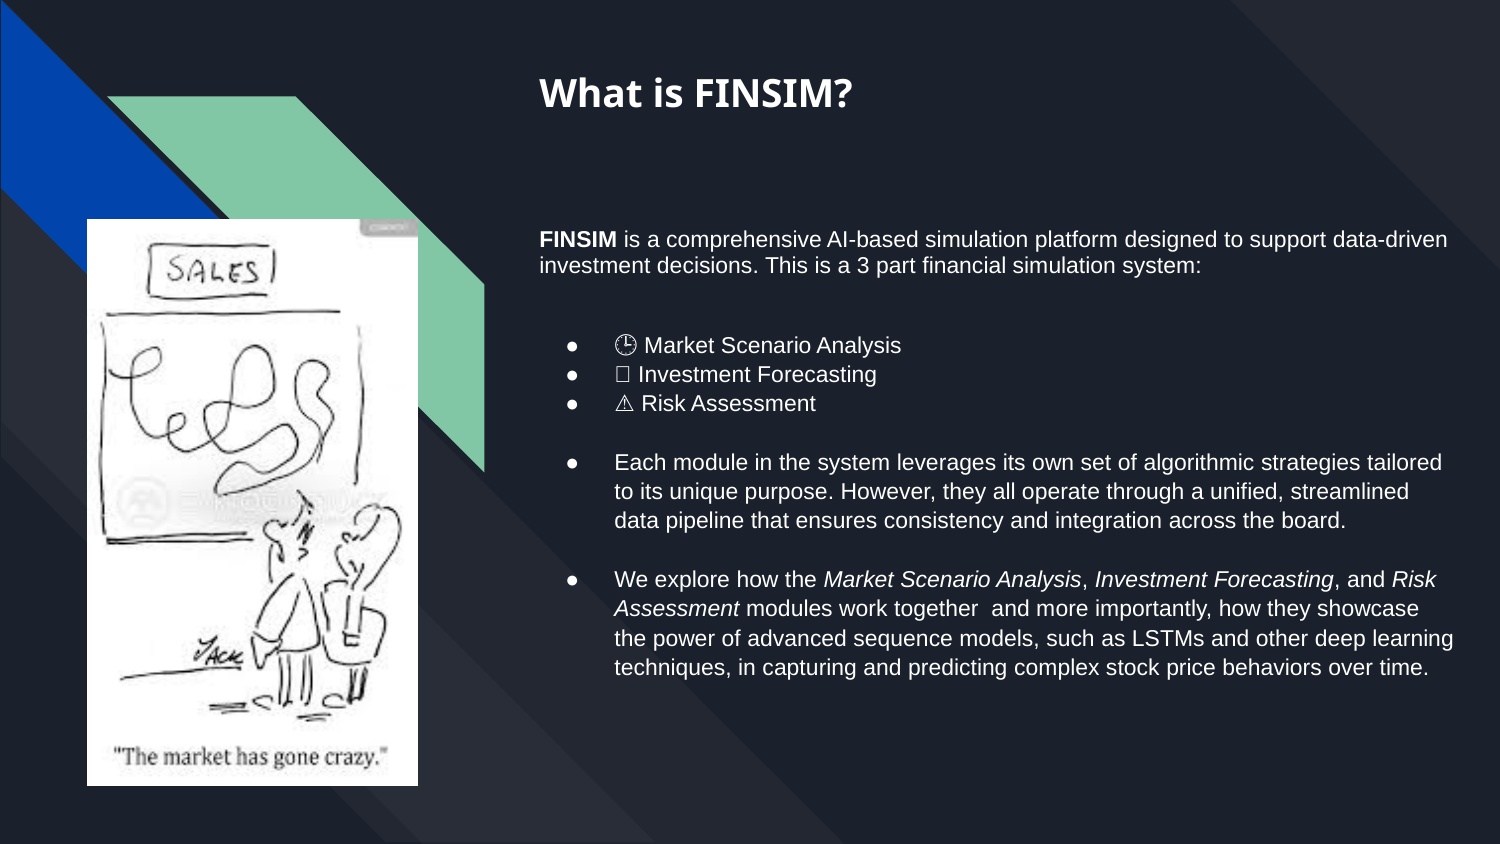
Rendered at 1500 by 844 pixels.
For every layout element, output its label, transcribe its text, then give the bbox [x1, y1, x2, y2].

picture [87, 218, 419, 786]
subtitle FINSIM is a comprehensive AI-based simulation platform designed to support data-driven investment decisions. This is a 3 part financial simulation system: 🕒 Market Scenario Analysis ✅ Investment Forecasting ⚠️ Risk Assessment Each module in the system leverages its own set of algorithmic strategies tailored to its unique purpose. However, they all operate through a unified, streamlined data pipeline that ensures consistency and integration across the board. We explore how the Market Scenario Analysis, Investment Forecasting, and Risk Assessment modules work together and more importantly, how they showcase the power of advanced sequence models, such as LSTMs and other deep learning techniques, in capturing and predicting complex stock price behaviors over time. [524, 212, 1472, 793]
title What is FINSIM? [524, 51, 976, 135]
